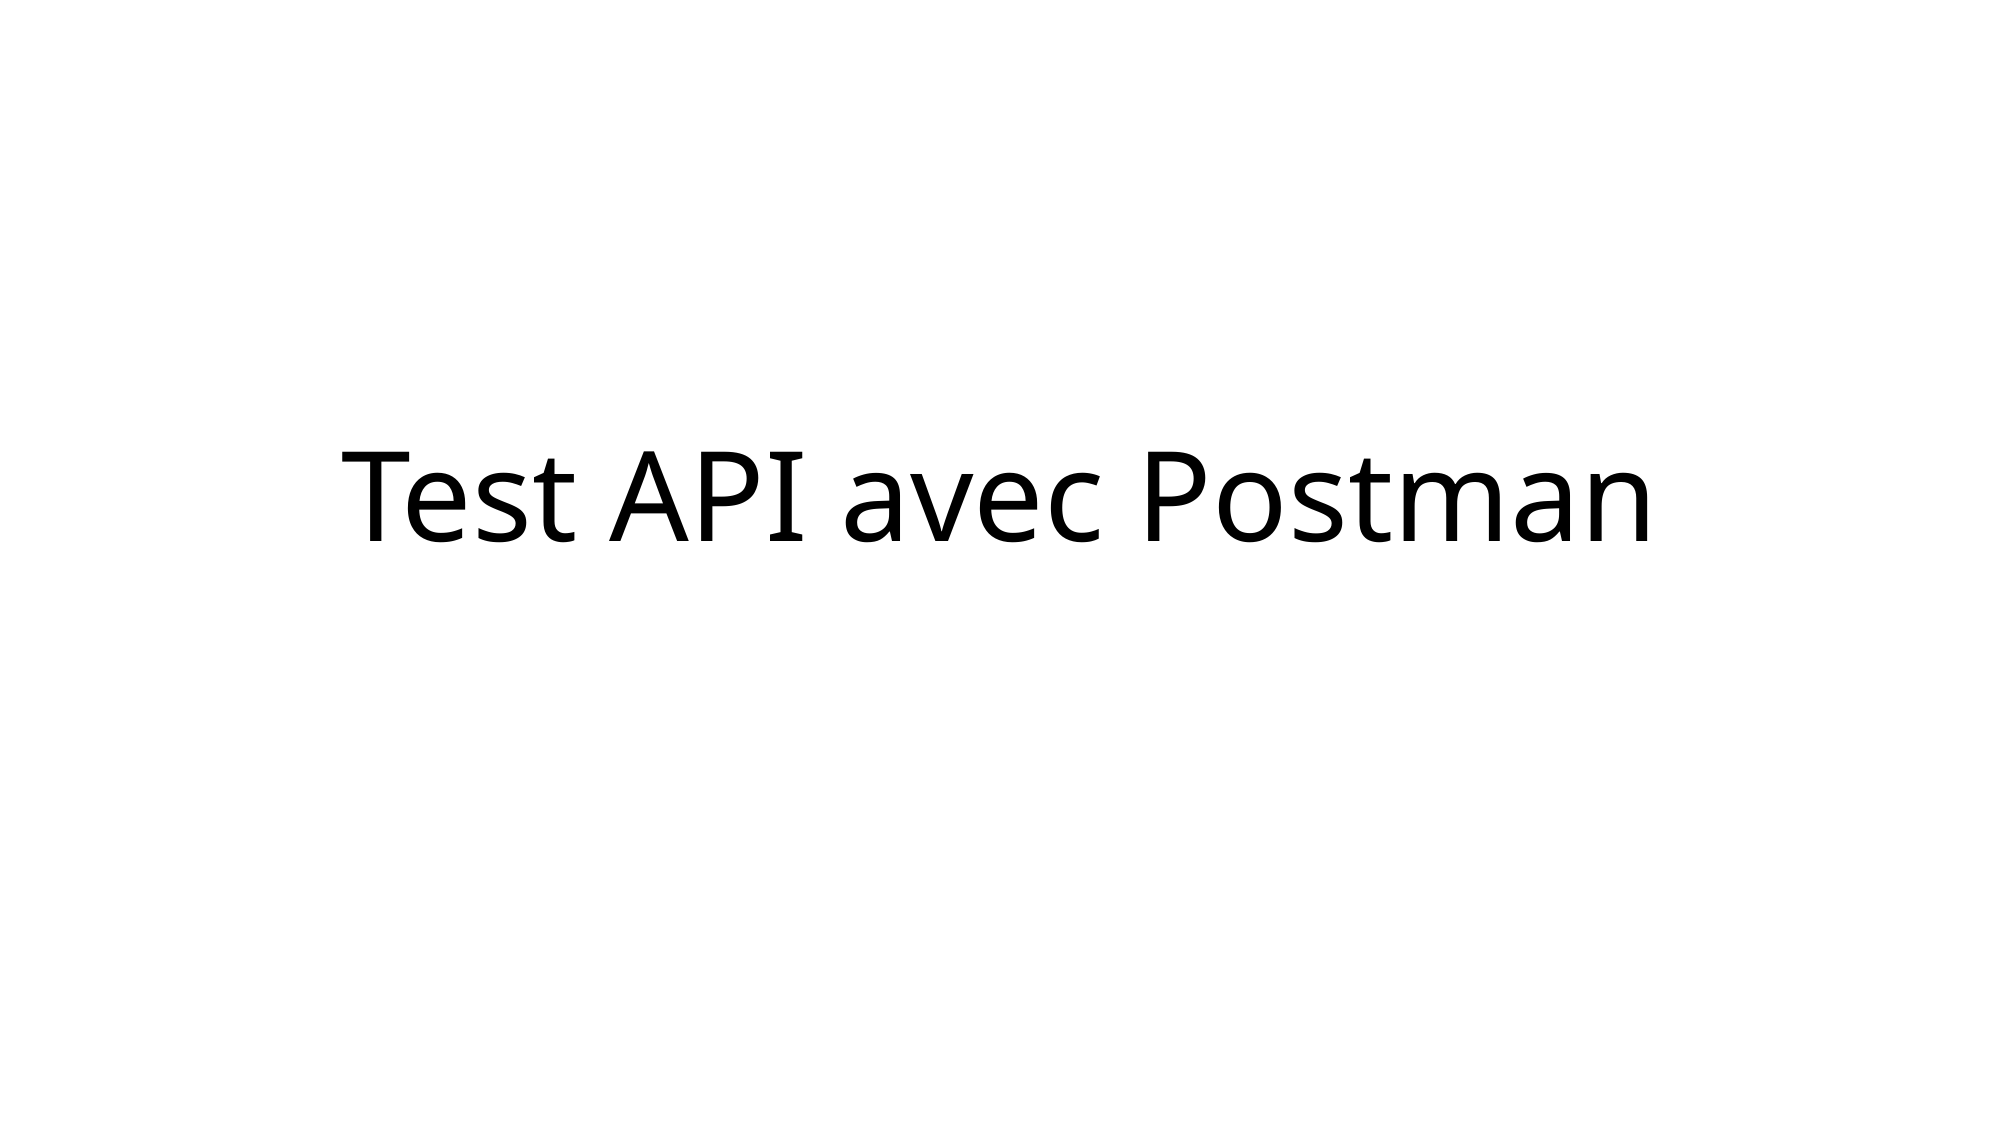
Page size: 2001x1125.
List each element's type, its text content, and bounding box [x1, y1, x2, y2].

title Test API avec Postman [249, 184, 1750, 576]
